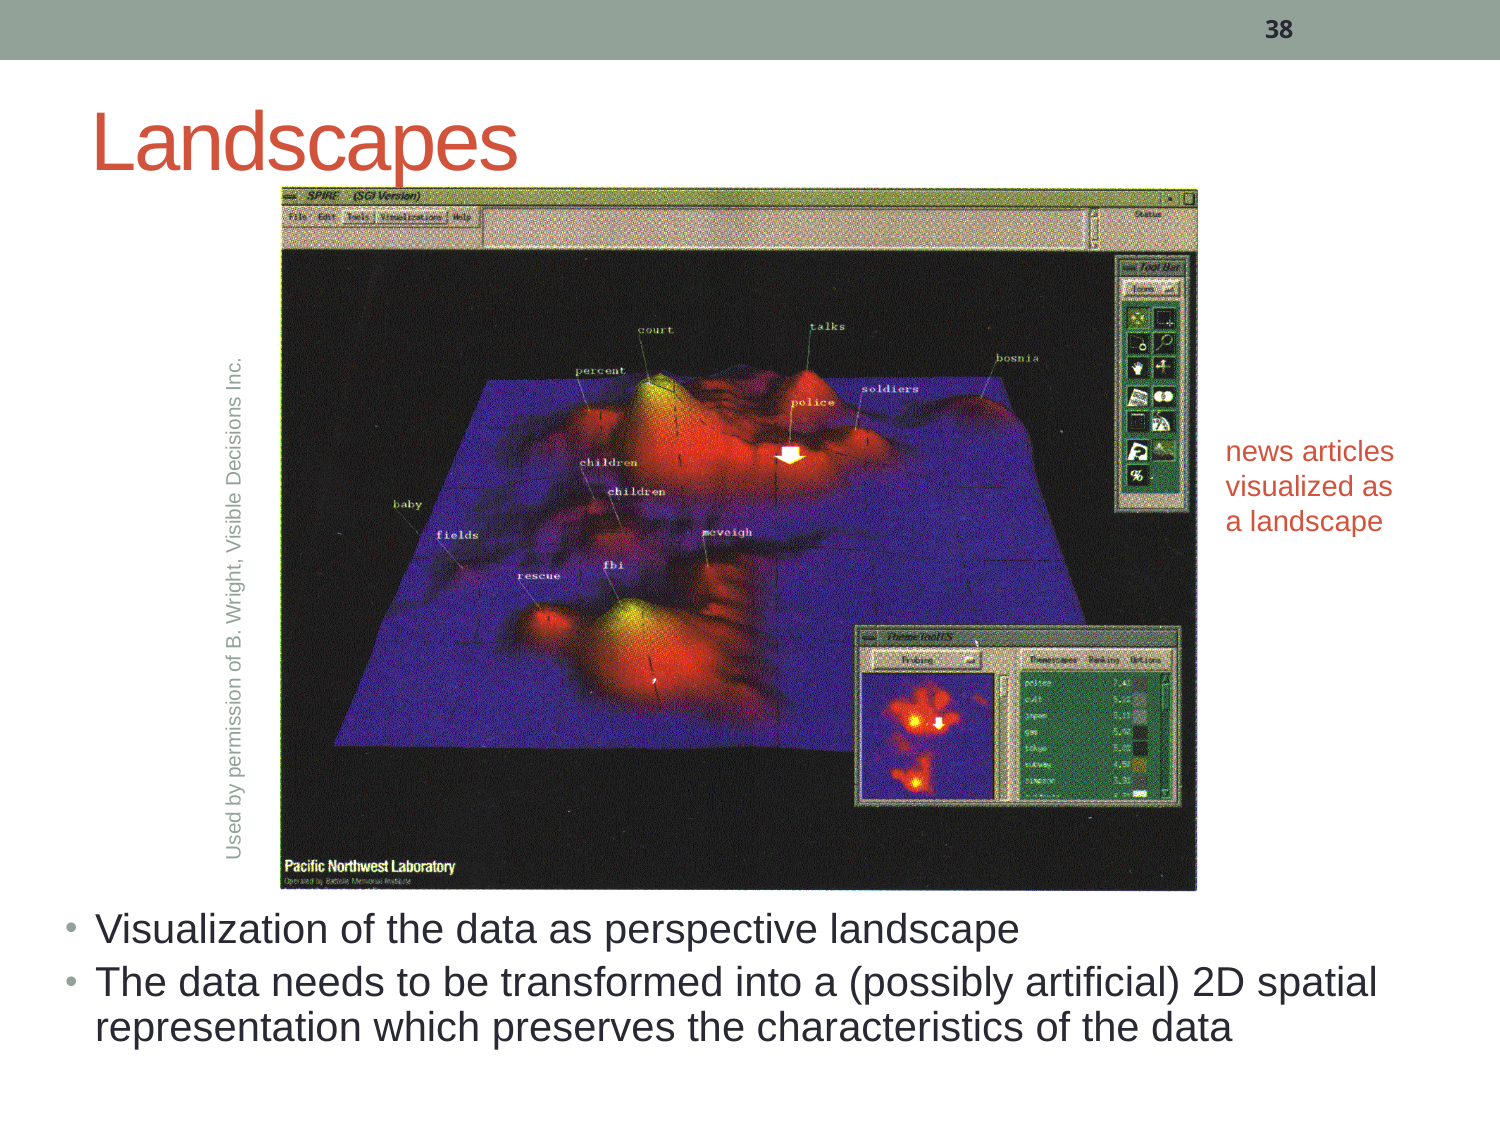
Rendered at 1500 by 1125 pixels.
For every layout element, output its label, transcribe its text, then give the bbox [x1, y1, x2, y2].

list Visualization of the data as perspective landscape The data needs to be transformed into a (possibly artificial) 2D spatial representation which preserves the characteristics of the data [50, 900, 1425, 1075]
picture [274, 183, 1201, 894]
text_box news articles visualized as a landscape [1210, 424, 1450, 545]
text_box [0, 887, 273, 1055]
text_box Used by permission of B. Wright, Visible Decisions Inc. [212, 264, 253, 876]
text_box [1206, 887, 1475, 1055]
slide_number 38 [1250, 3, 1425, 56]
title Landscapes [75, 56, 1425, 219]
